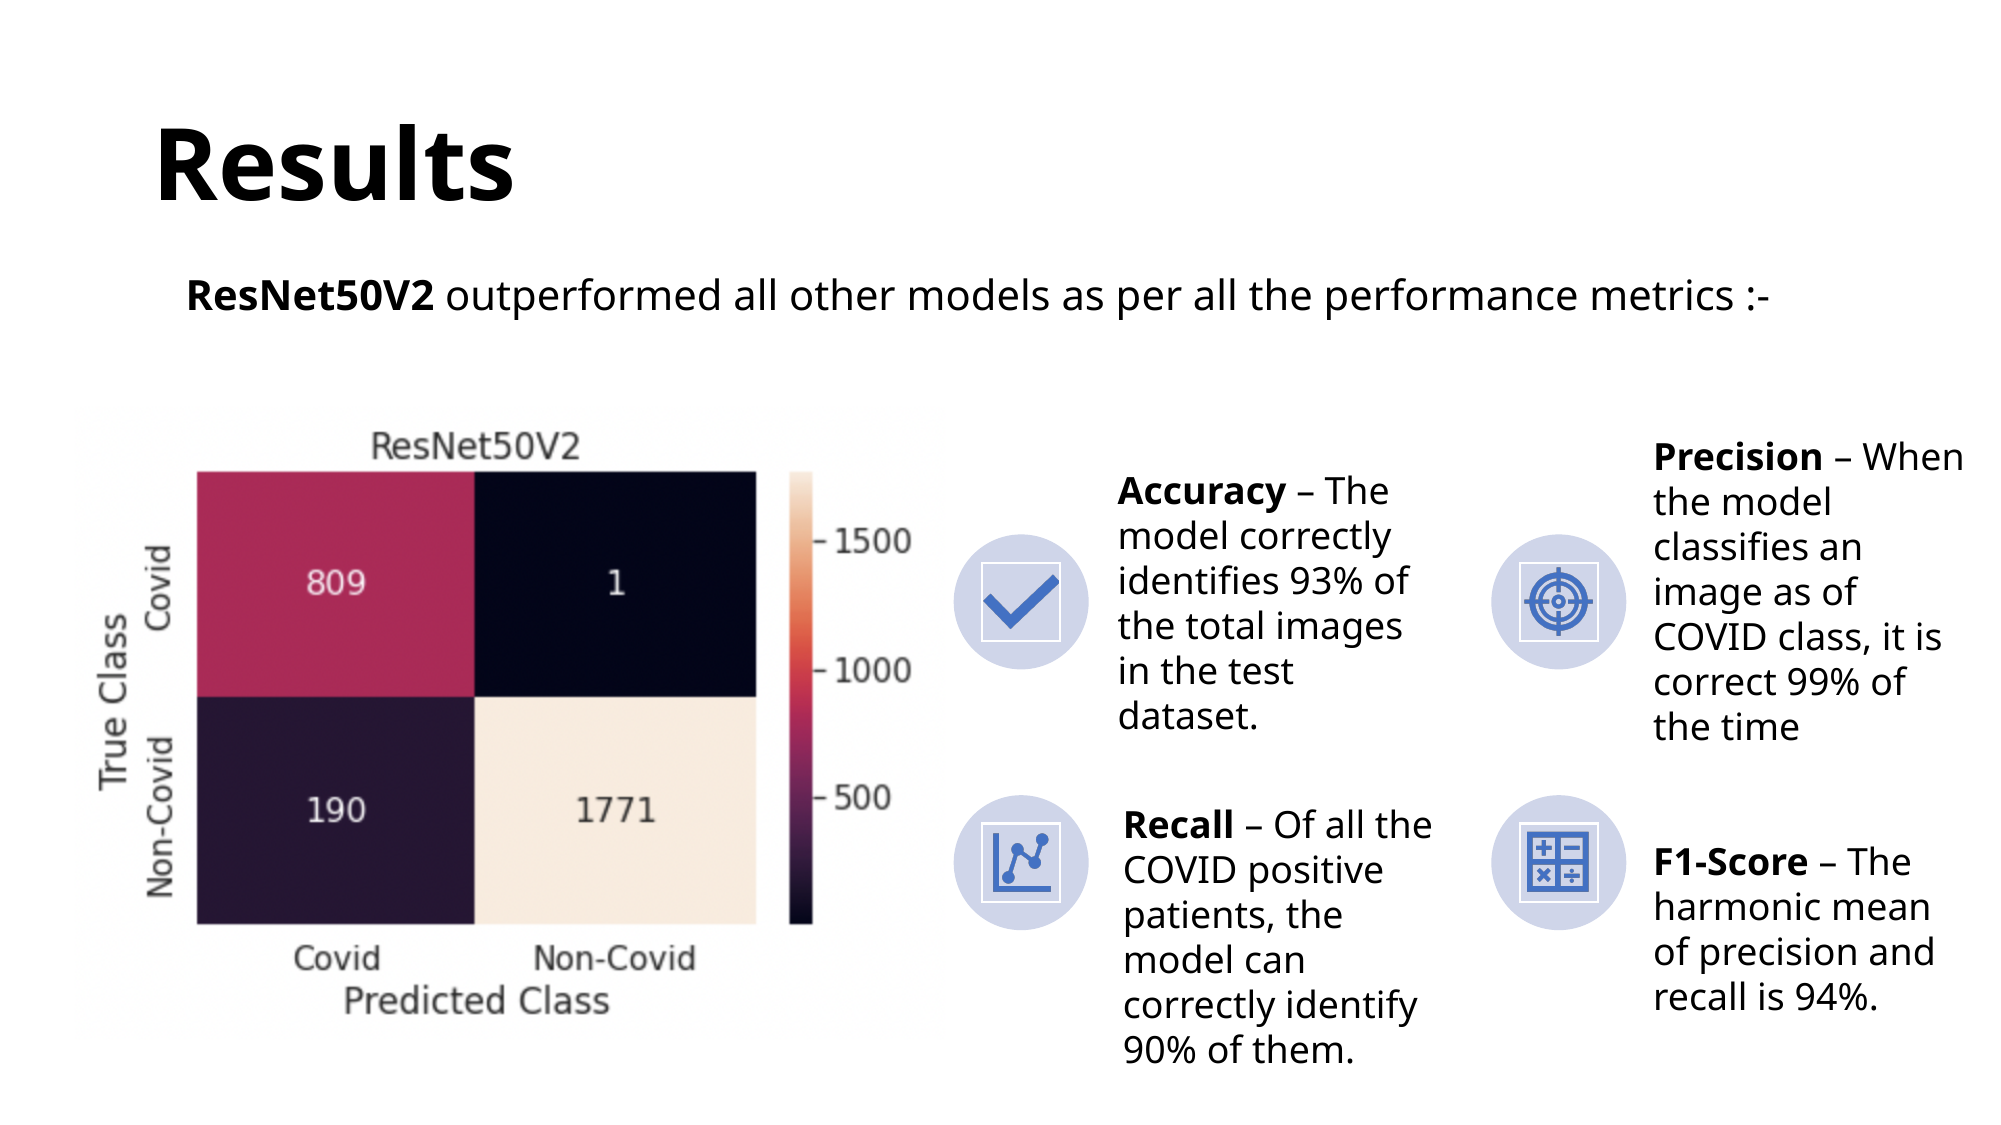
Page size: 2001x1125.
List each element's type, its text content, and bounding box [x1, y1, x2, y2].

picture [74, 406, 946, 1040]
title Results [137, 59, 1863, 278]
list ResNet50V2 outperformed all other models as per all the performance metrics :- [115, 267, 1841, 406]
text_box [945, 362, 1982, 1103]
